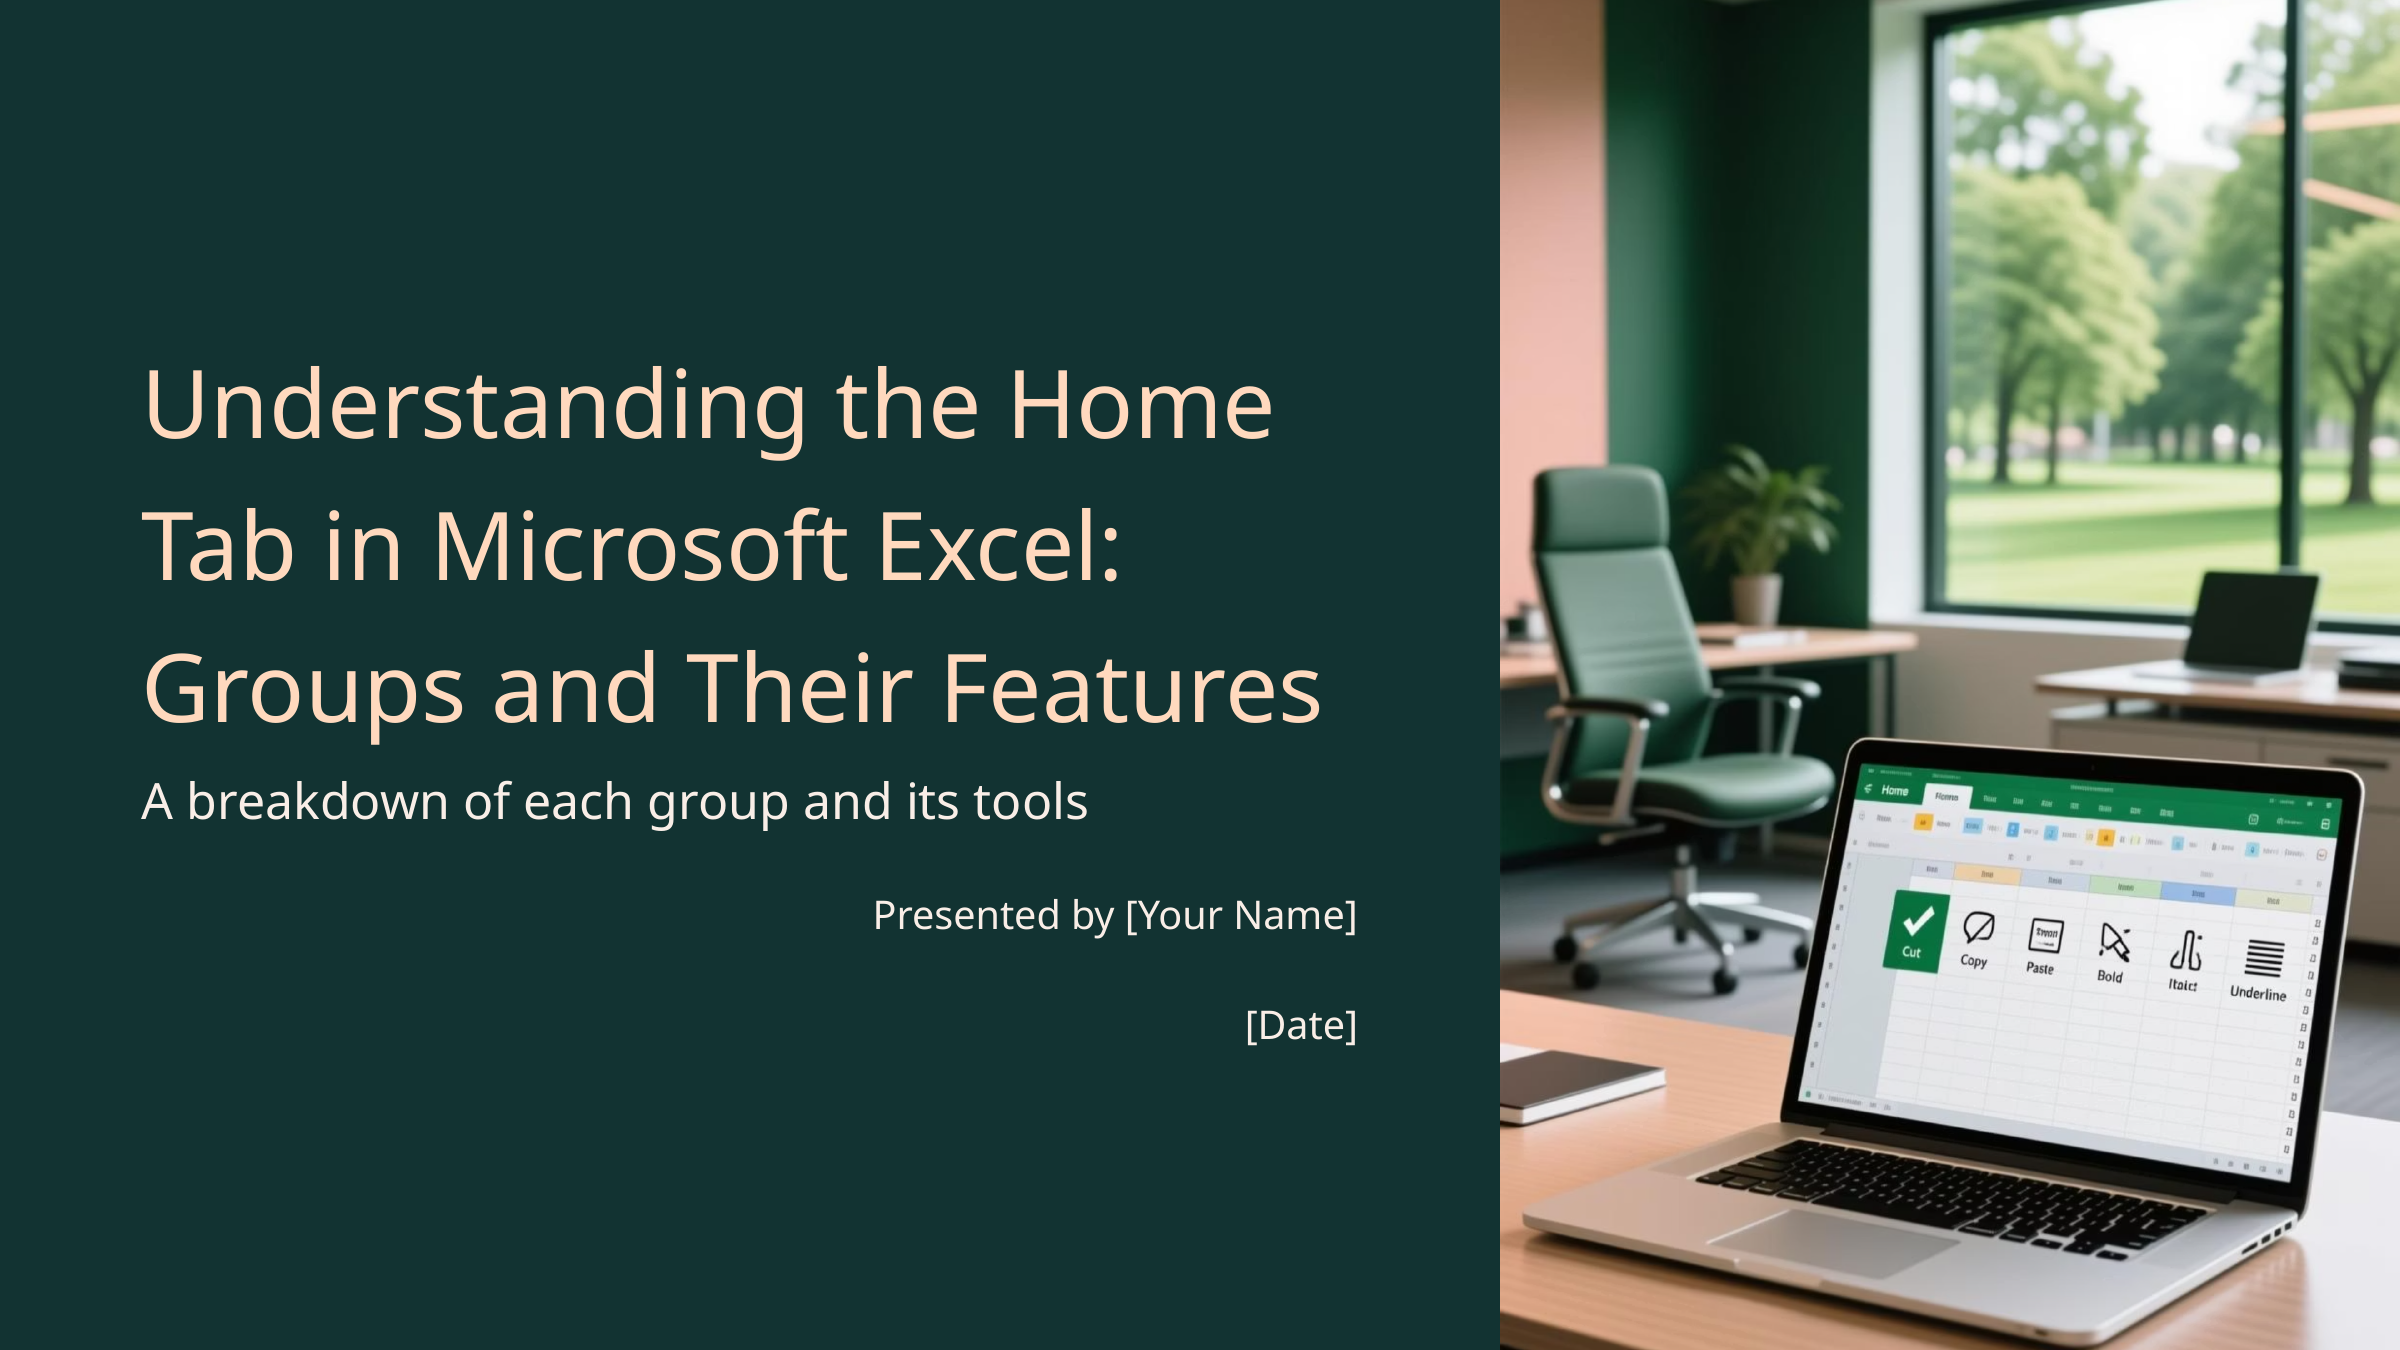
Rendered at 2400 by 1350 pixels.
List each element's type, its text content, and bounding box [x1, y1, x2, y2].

text_box [Date] [141, 970, 1359, 1035]
text_box Presented by [Your Name] [141, 859, 1359, 925]
picture [1499, 0, 2400, 1350]
text_box A breakdown of each group and its tools [141, 733, 1359, 815]
text_box Understanding the Home Tab in Microsoft Excel: Groups and Their Features [141, 315, 1359, 673]
